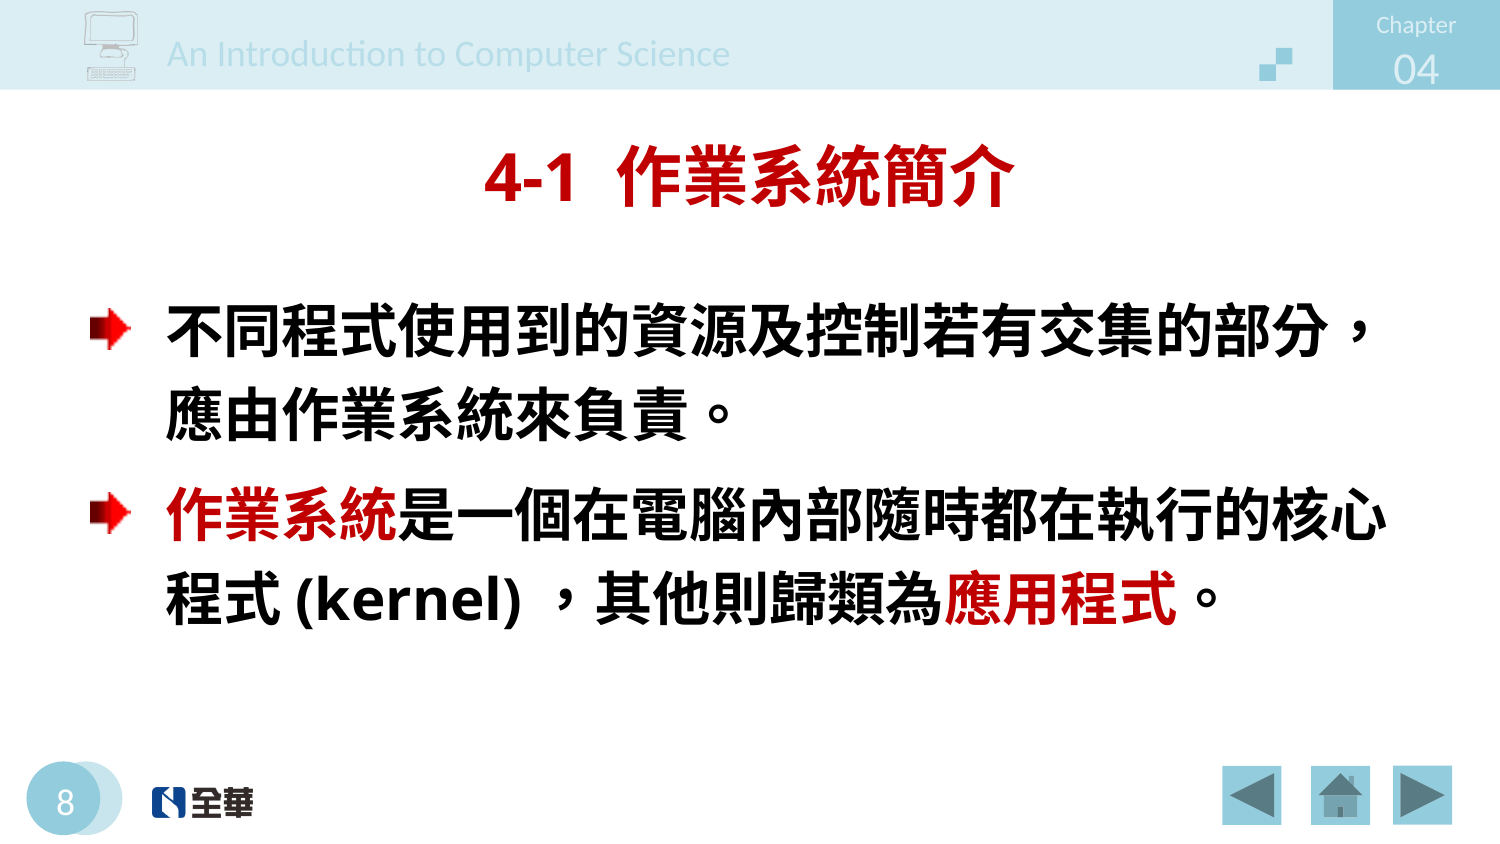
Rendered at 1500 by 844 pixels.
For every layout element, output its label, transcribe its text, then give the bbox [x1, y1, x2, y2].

picture [90, 308, 131, 350]
list 不同程式使用到的資源及控制若有交集的部分，應由作業系統來負責。 作業系統是一個在電腦內部隨時都在執行的核心程式(kernel)，其他則歸類為應用程式。 [75, 272, 1425, 754]
picture [90, 492, 131, 534]
title 4-1 作業系統簡介 [75, 104, 1425, 245]
picture [152, 787, 253, 818]
picture [84, 11, 138, 81]
